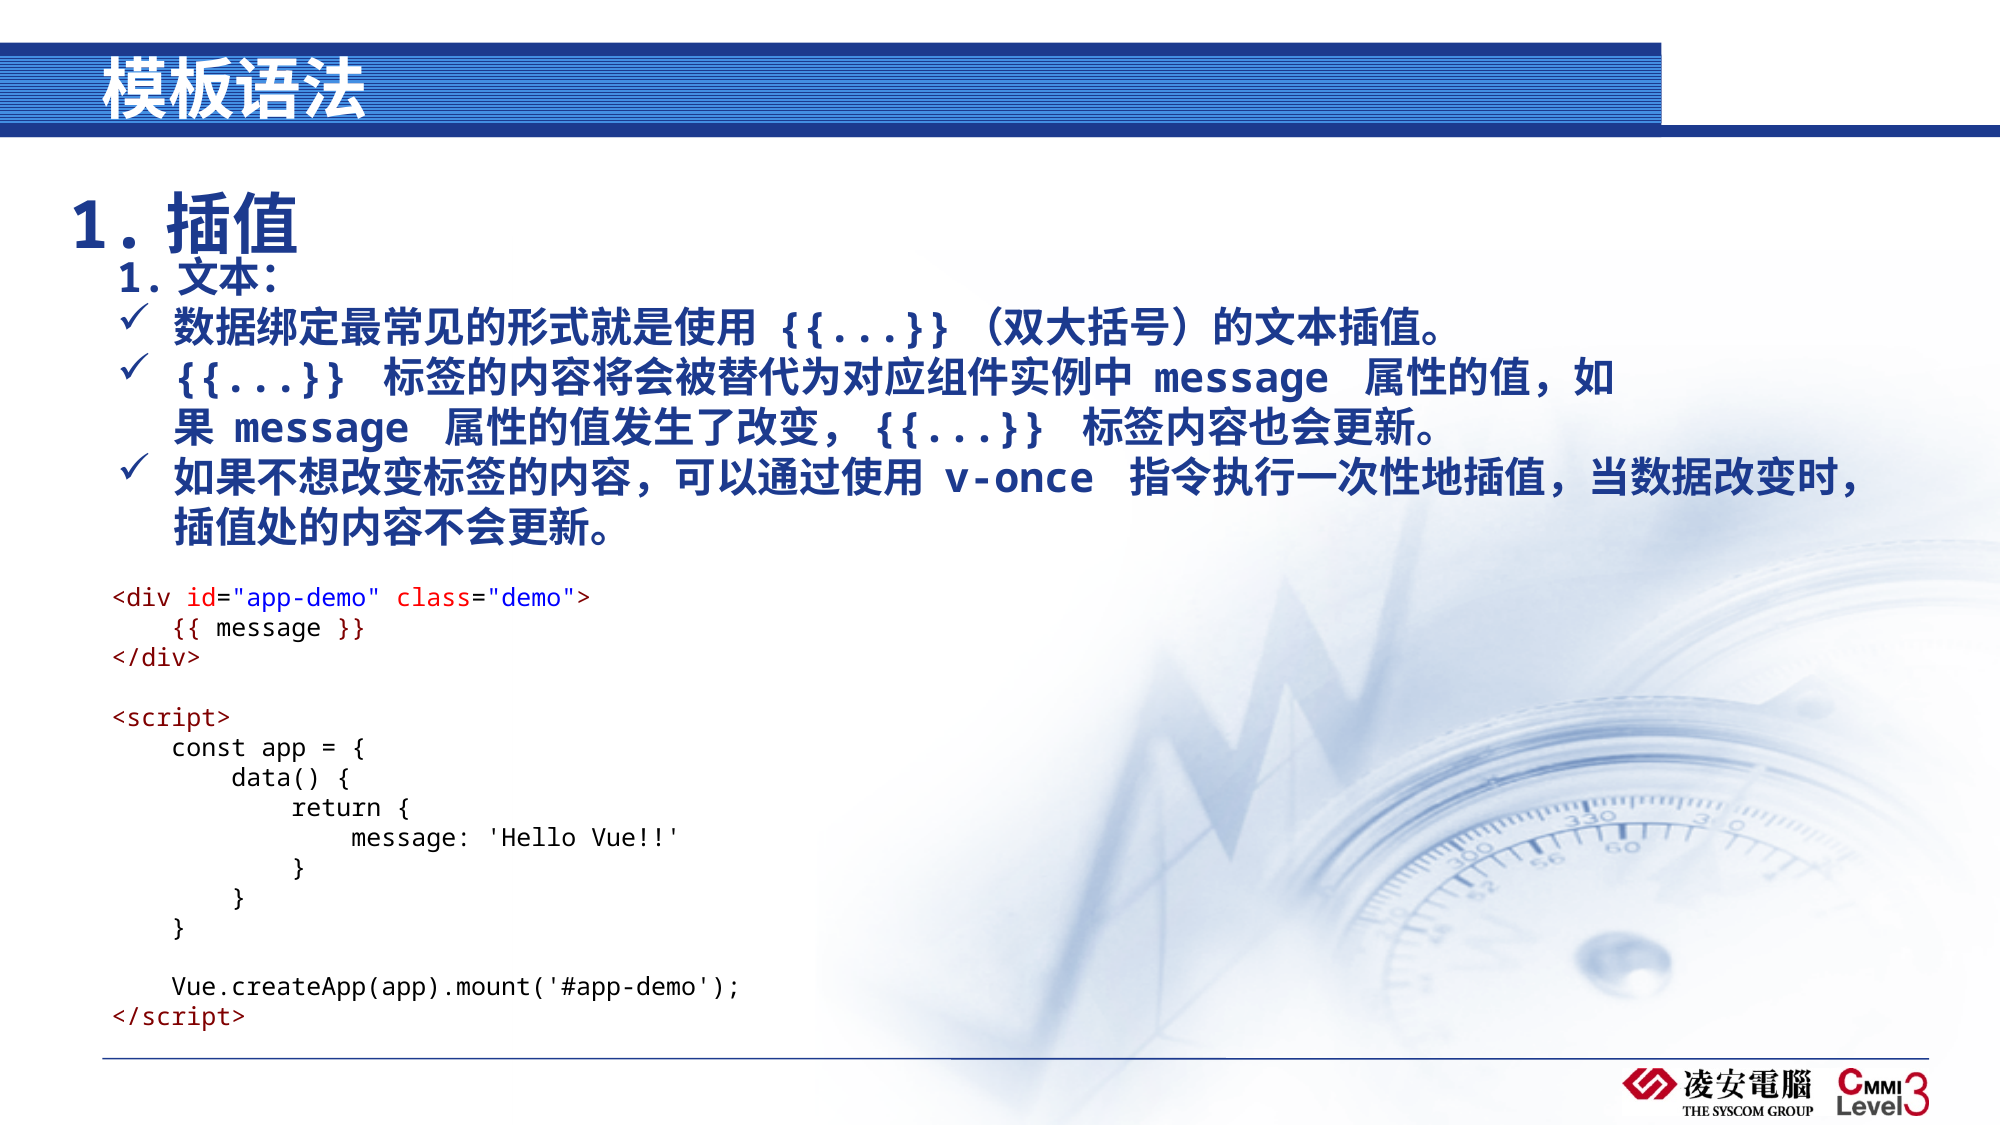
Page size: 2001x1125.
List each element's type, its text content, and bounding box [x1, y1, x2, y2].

text_box <div id="app-demo" class="demo"> {{ message }} </div> <script> const app = { data() { return { message: 'Hello Vue!!' } } } Vue.createApp(app).mount('#app-demo'); </script> [96, 574, 757, 1039]
picture [511, 236, 2000, 1125]
title 模板语法 [86, 37, 1505, 134]
text_box 1.文本： 数据绑定最常见的形式就是使用 {{...}}（双大括号）的文本插值。 {{...}} 标签的内容将会被替代为对应组件实例中 message 属性的值，如果 message 属性的值发生了改变，{{...}} 标签内容也会更新。 如果不想改变标签的内容，可以通过使用 v-once 指令执行一次性地插值，当数据改变时，插值处的内容不会更新。 [102, 243, 1922, 559]
text_box 1.插值 [54, 134, 1922, 270]
